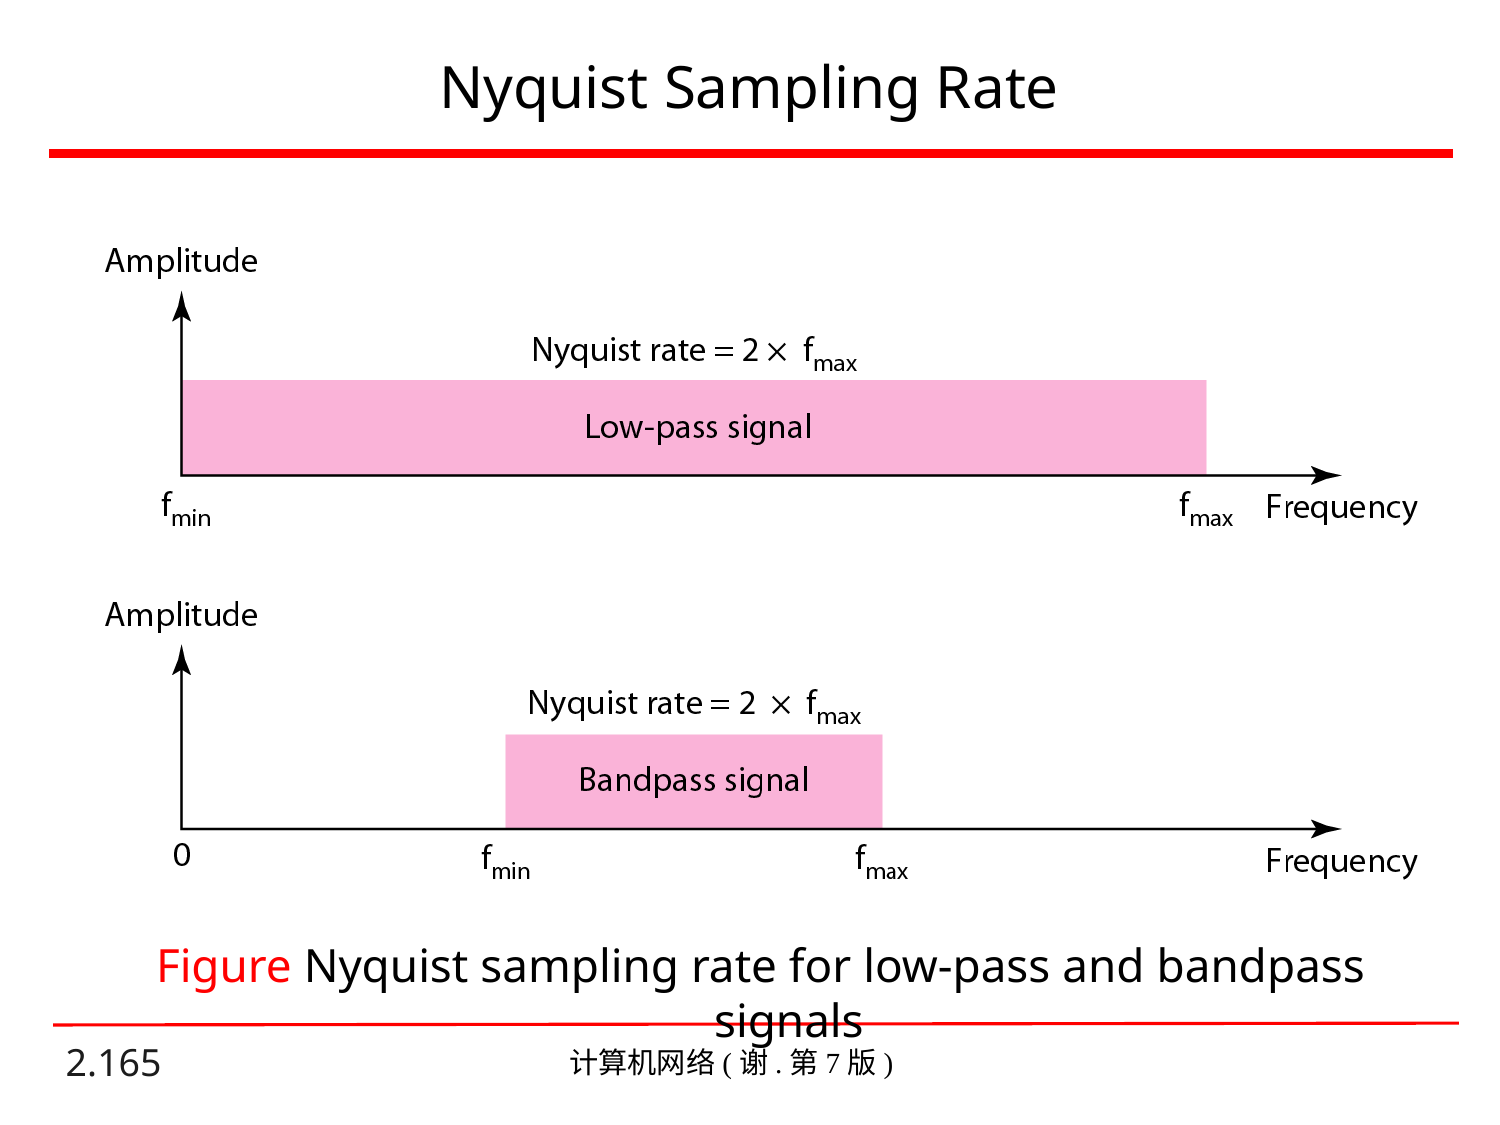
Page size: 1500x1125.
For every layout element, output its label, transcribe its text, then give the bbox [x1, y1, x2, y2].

title Nyquist Sampling Rate [58, 33, 1440, 137]
picture [104, 243, 1418, 890]
list Figure Nyquist sampling rate for low-pass and bandpass signals [74, 928, 1448, 1004]
